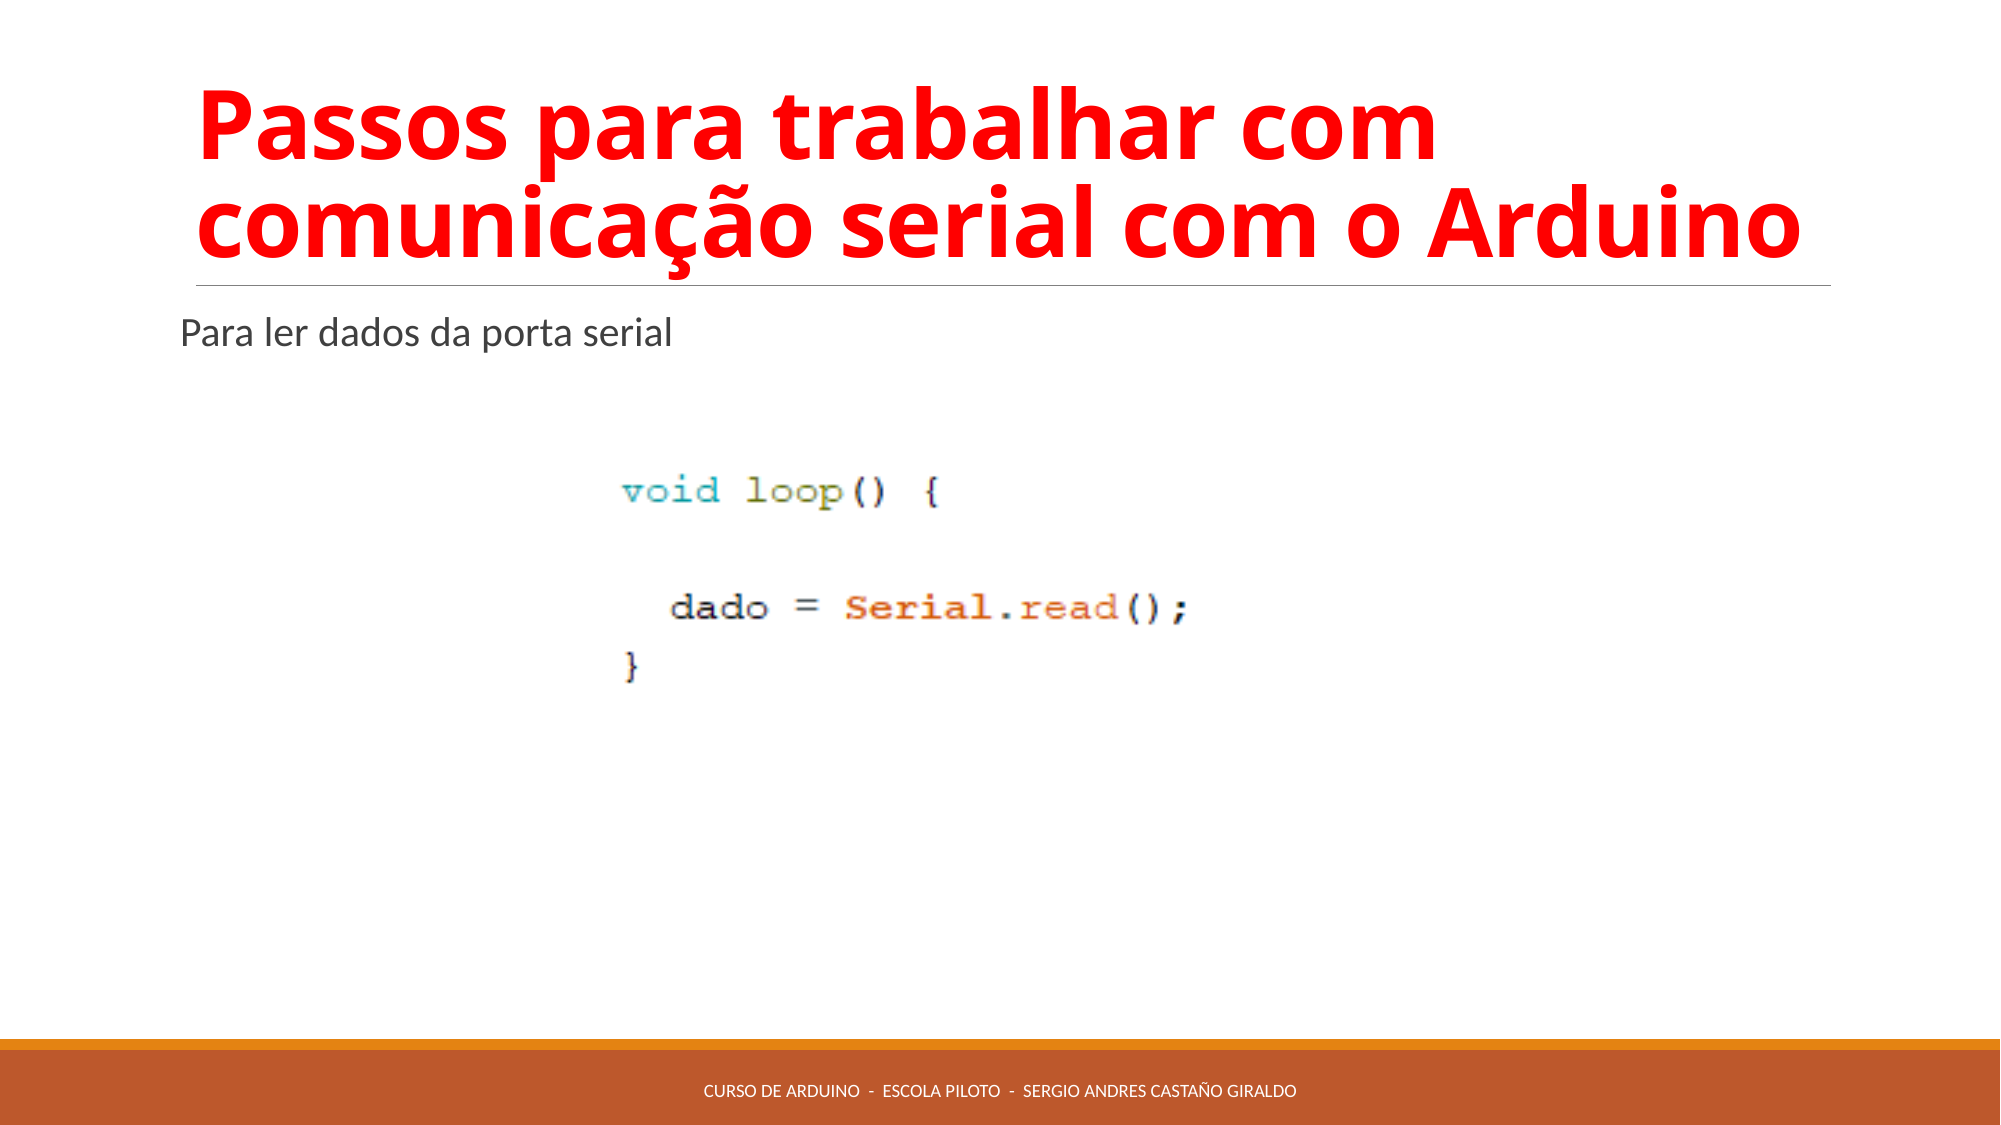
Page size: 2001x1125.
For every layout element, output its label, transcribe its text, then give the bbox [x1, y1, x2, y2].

title Passos para trabalhar com comunicação serial com o Arduino [180, 47, 1830, 285]
picture [604, 436, 1245, 767]
list Para ler dados da porta serial [180, 302, 1830, 963]
footer Curso de Arduino - Escola Piloto - Sergio Andres Castaño Giraldo [604, 1059, 1396, 1120]
